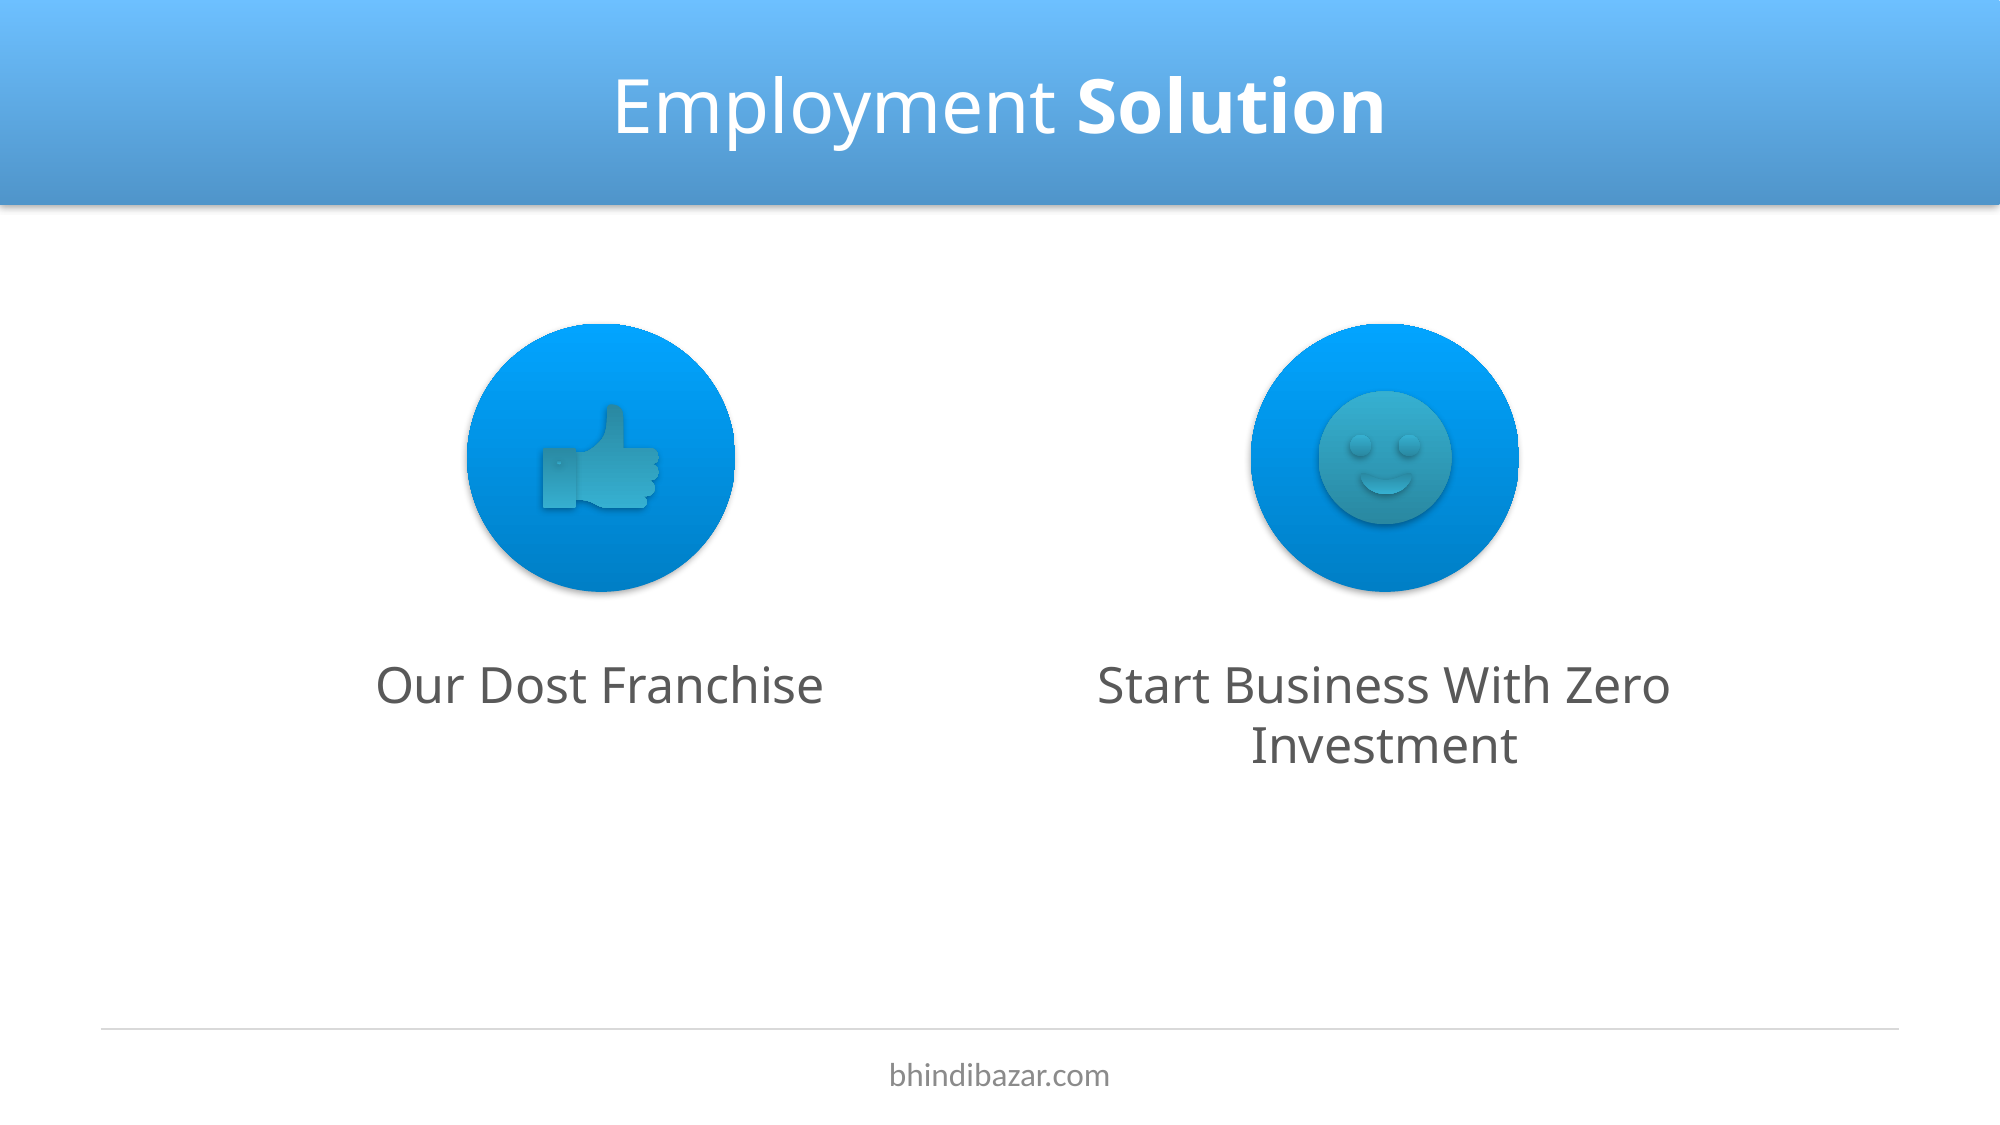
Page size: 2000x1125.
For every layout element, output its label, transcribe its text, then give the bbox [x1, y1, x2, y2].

text_box Our Dost Franchise [284, 645, 917, 721]
text_box [467, 323, 736, 592]
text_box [1318, 391, 1452, 525]
title Employment Solution [99, 45, 1900, 162]
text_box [543, 404, 660, 509]
text_box [0, 0, 2000, 205]
text_box [1250, 323, 1520, 592]
text_box Start Business With Zero Investment [1069, 645, 1701, 781]
footer bhindibazar.com [683, 1042, 1317, 1103]
